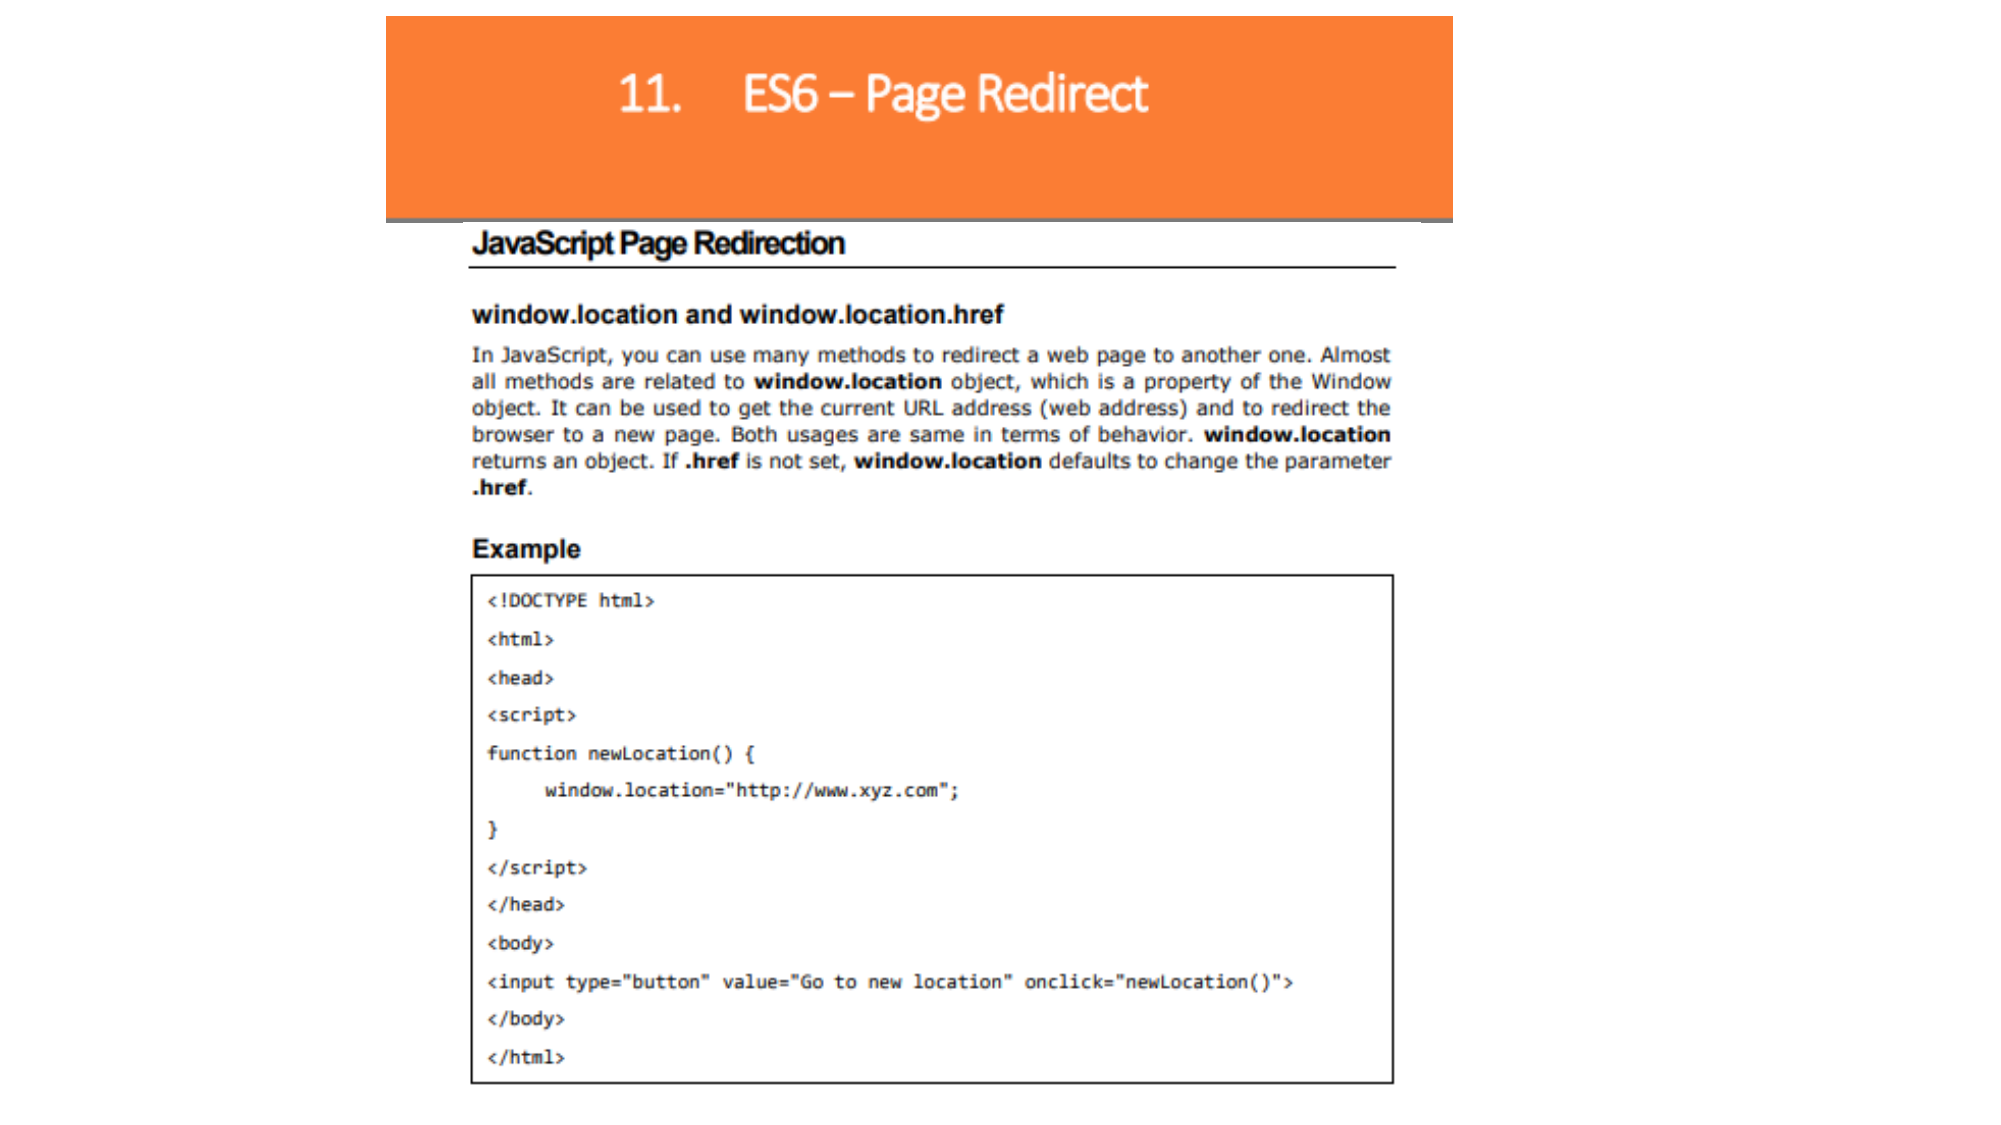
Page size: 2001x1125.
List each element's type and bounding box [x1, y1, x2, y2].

picture [386, 15, 1453, 1107]
